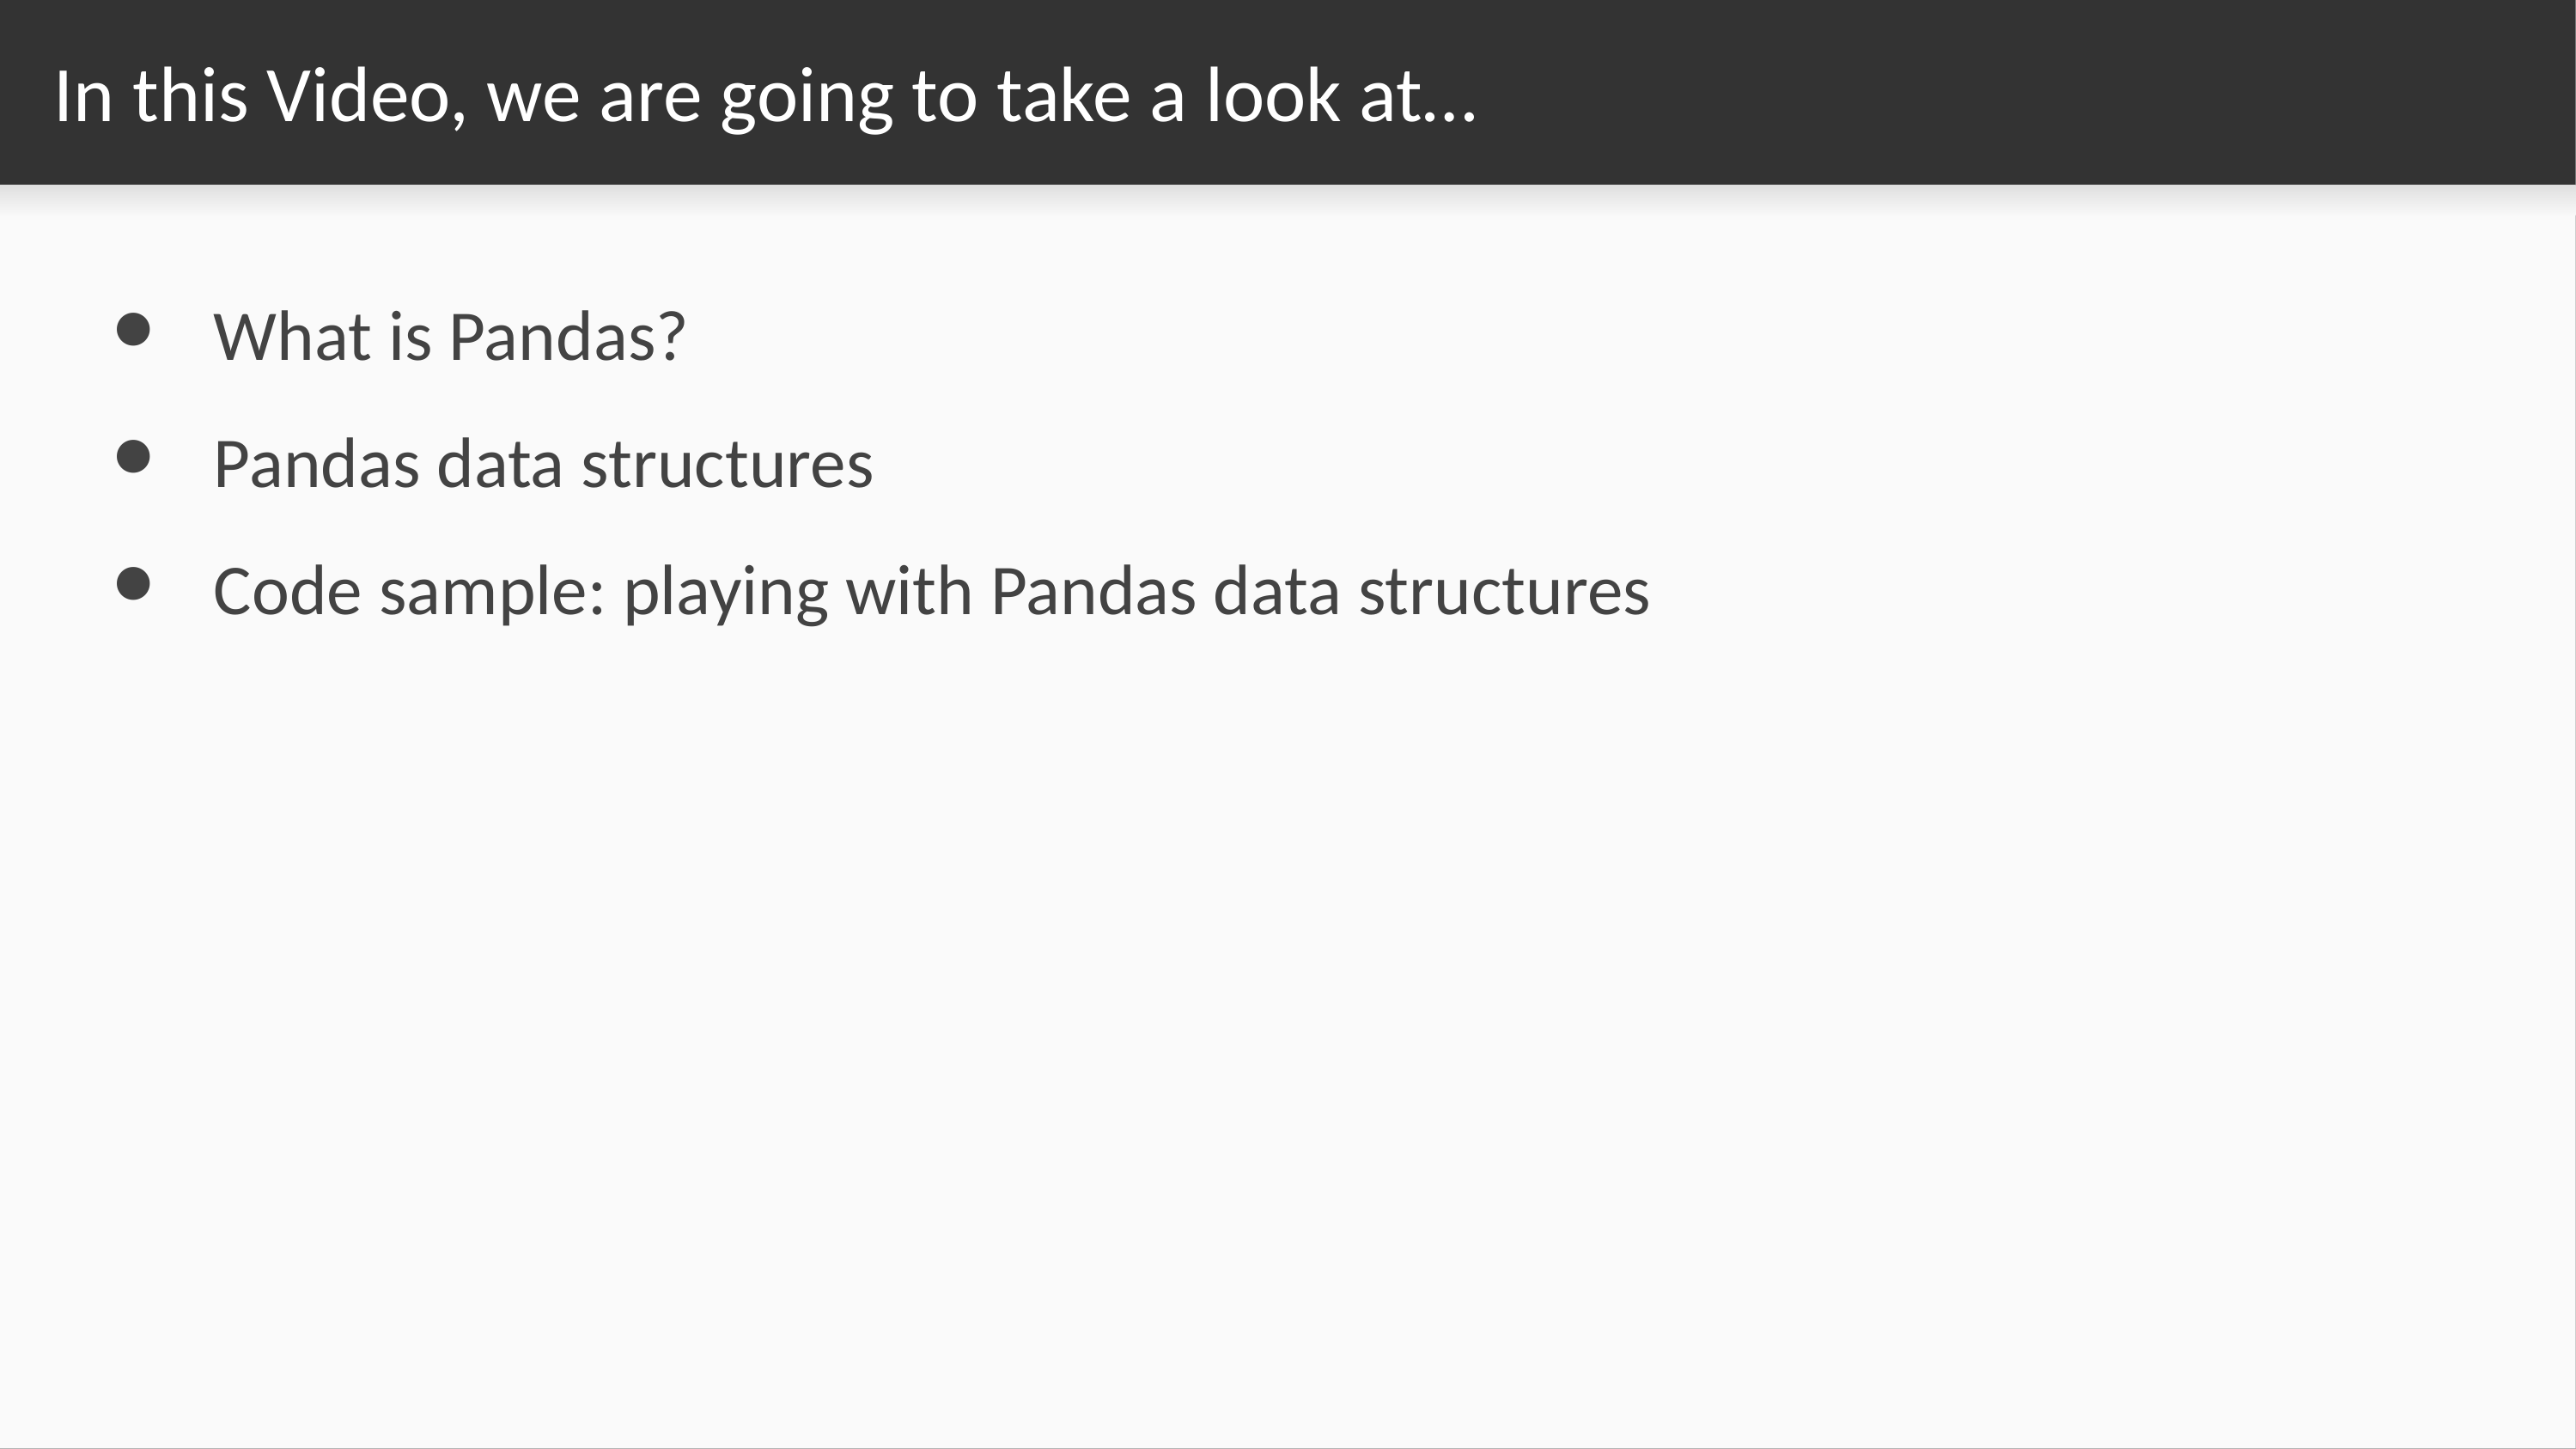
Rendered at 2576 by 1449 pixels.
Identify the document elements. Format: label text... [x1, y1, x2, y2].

list What is Pandas? Pandas data structures Code sample: playing with Pandas data structures [59, 250, 2514, 732]
title In this Video, we are going to take a look at… [27, 4, 2514, 175]
